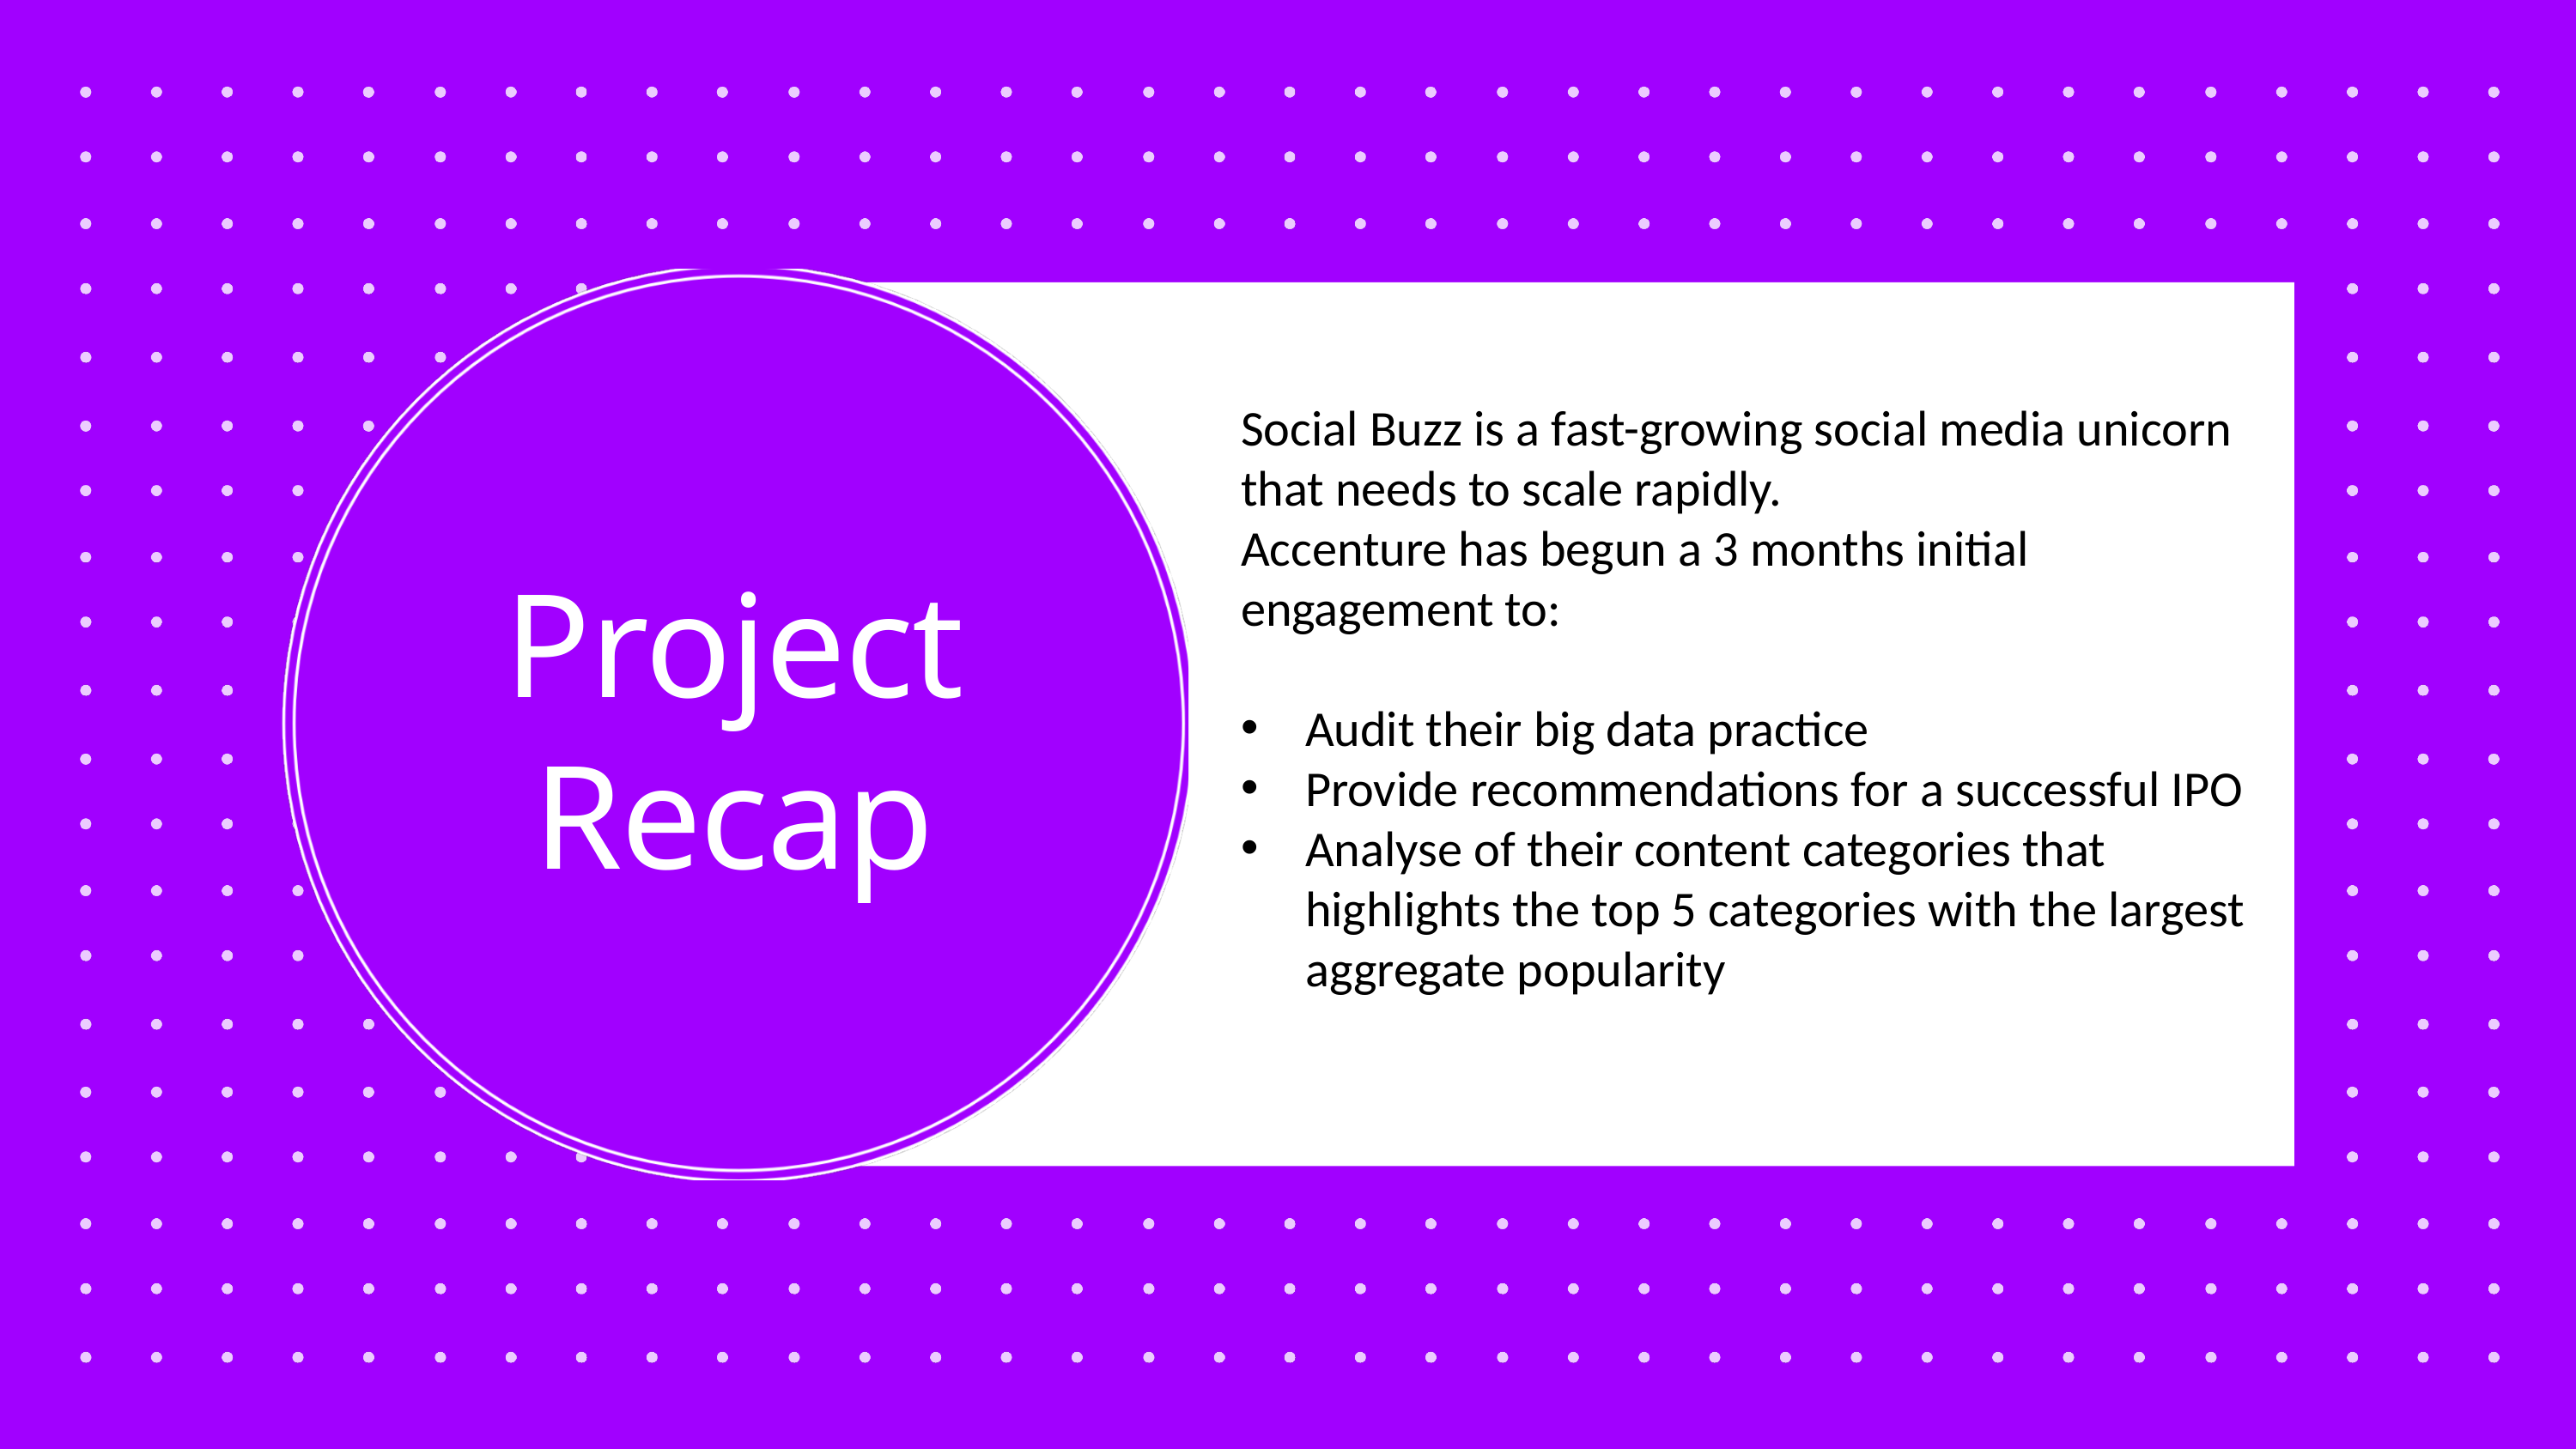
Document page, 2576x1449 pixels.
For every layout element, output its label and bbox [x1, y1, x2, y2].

text_box [72, 82, 2504, 1367]
picture [278, 268, 1189, 1180]
